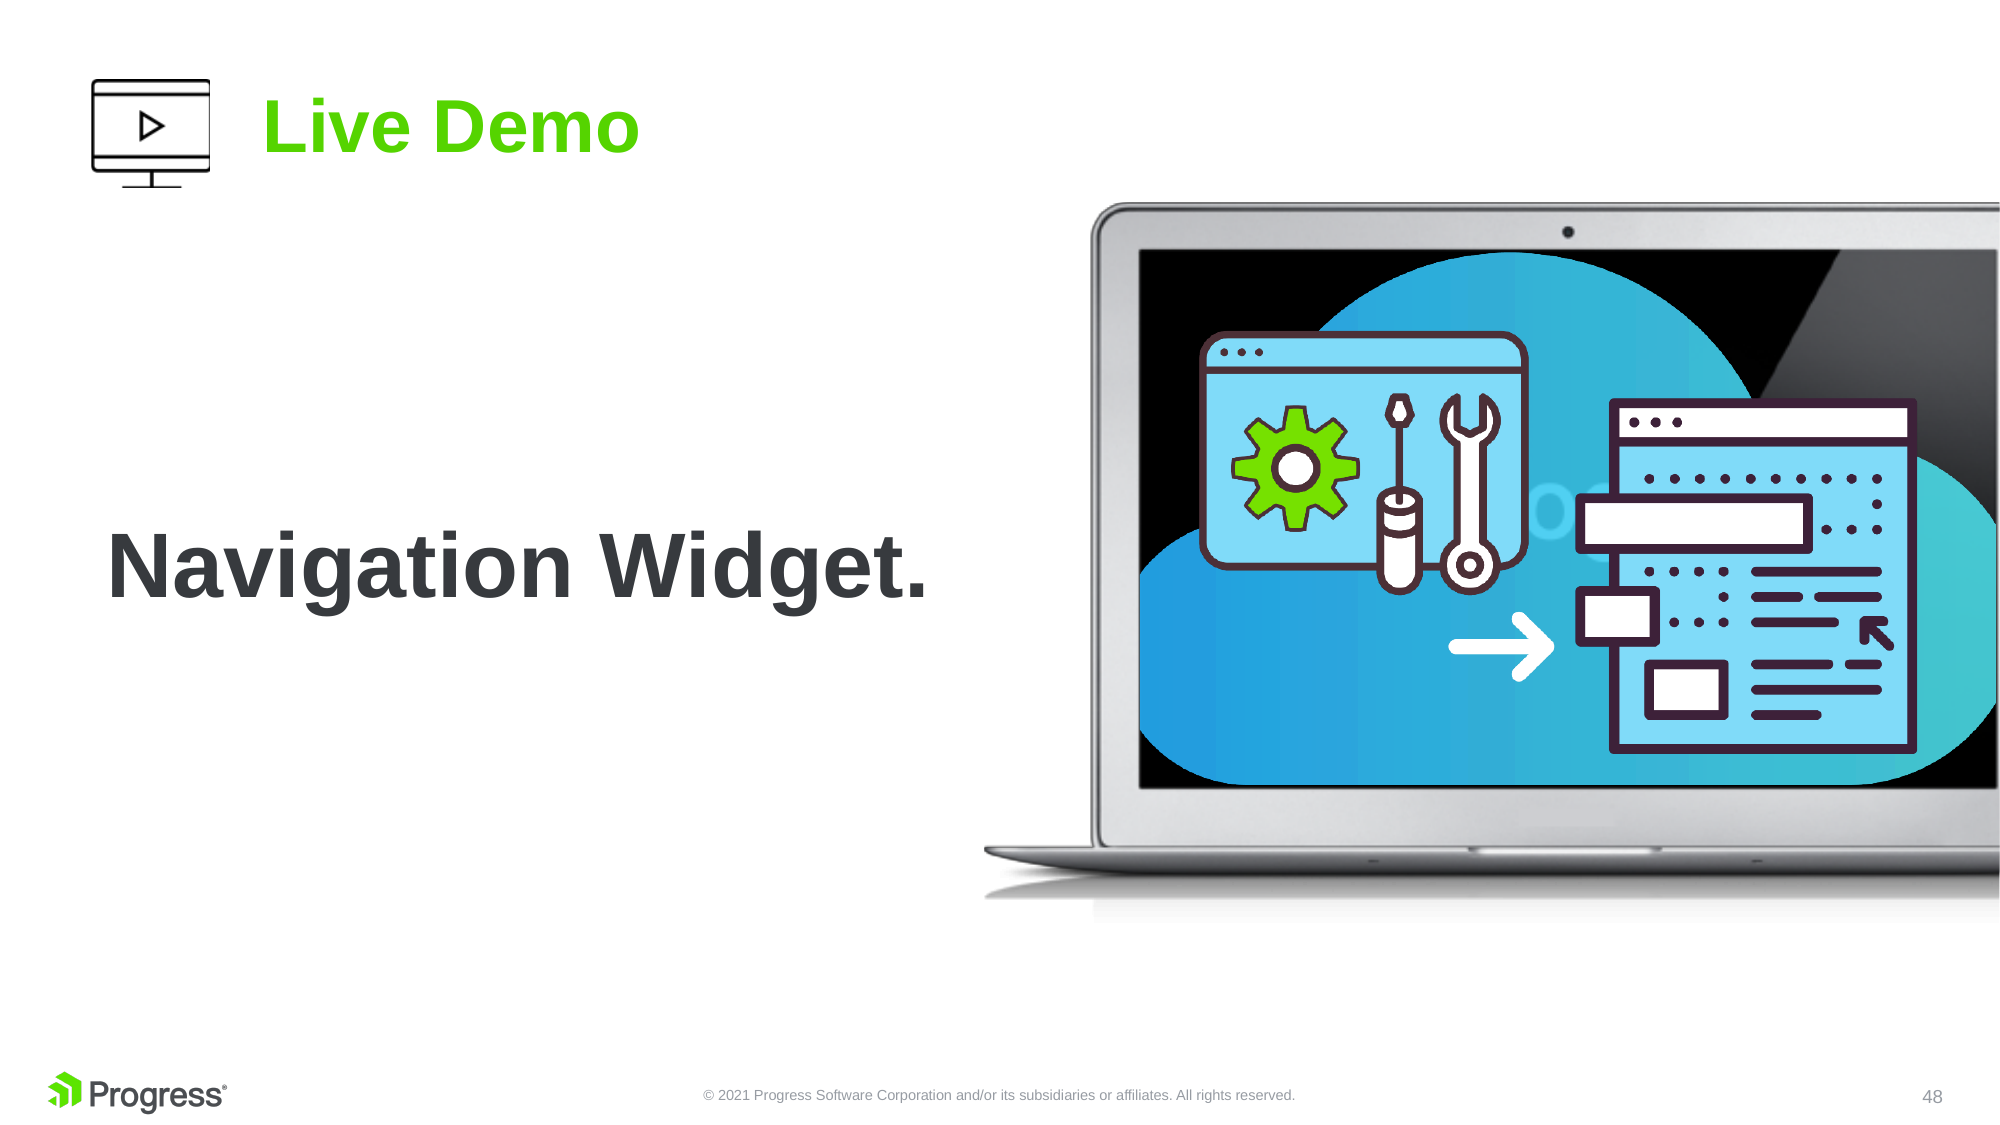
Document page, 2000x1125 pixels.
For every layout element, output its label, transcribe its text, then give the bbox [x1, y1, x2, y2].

title Live Demo [247, 80, 1888, 303]
picture [983, 202, 2000, 923]
list Navigation Widget. [91, 498, 1024, 627]
picture [91, 79, 211, 189]
